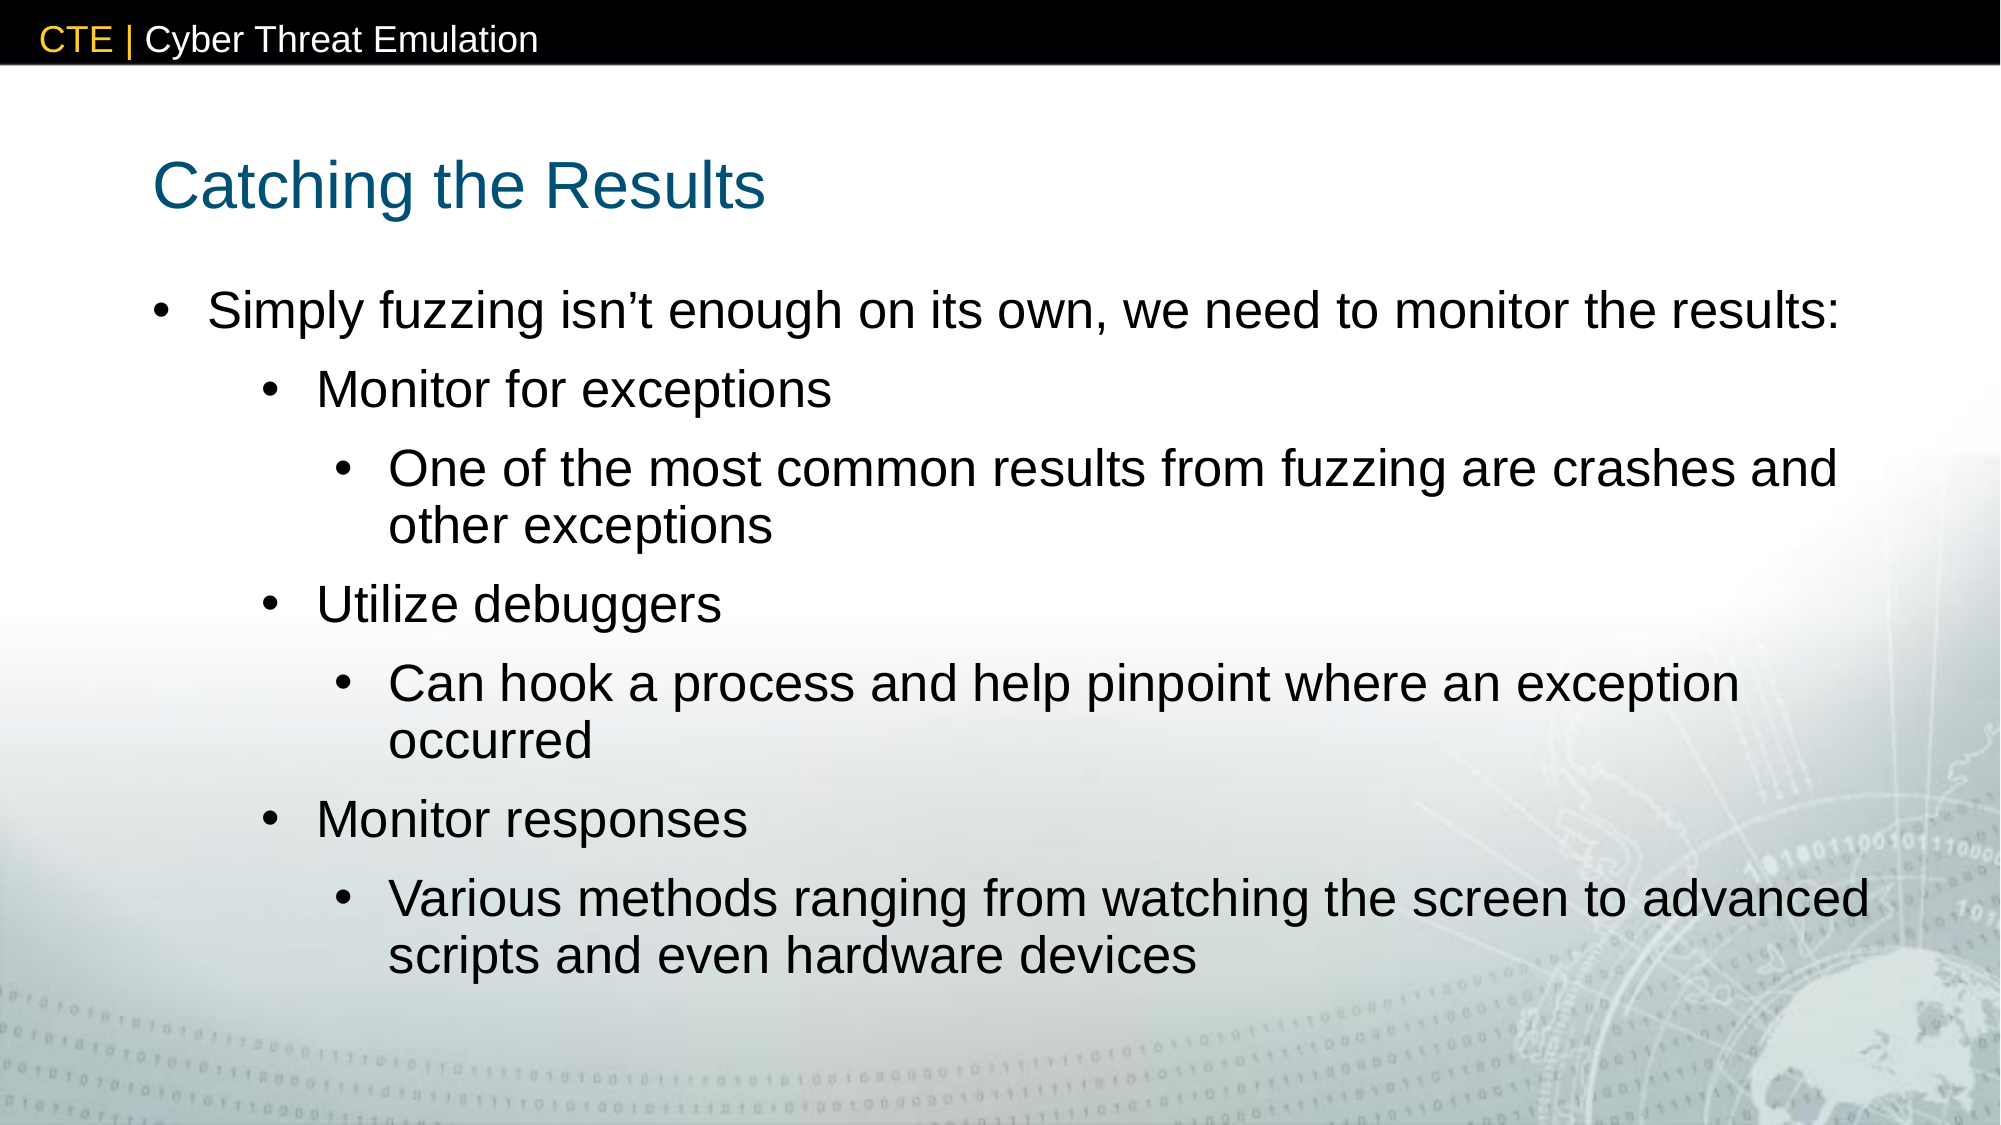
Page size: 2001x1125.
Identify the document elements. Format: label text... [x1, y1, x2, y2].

picture [0, 0, 2001, 1125]
list Simply fuzzing isn’t enough on its own, we need to monitor the results: Monitor for exceptions One of the most common results from fuzzing are crashes and other exceptions Utilize debuggers Can hook a process and help pinpoint where an exception occurred Monitor responses Various methods ranging from watching the screen to advanced scripts and even hardware devices [137, 276, 1893, 1031]
title Catching the Results [137, 132, 1863, 241]
